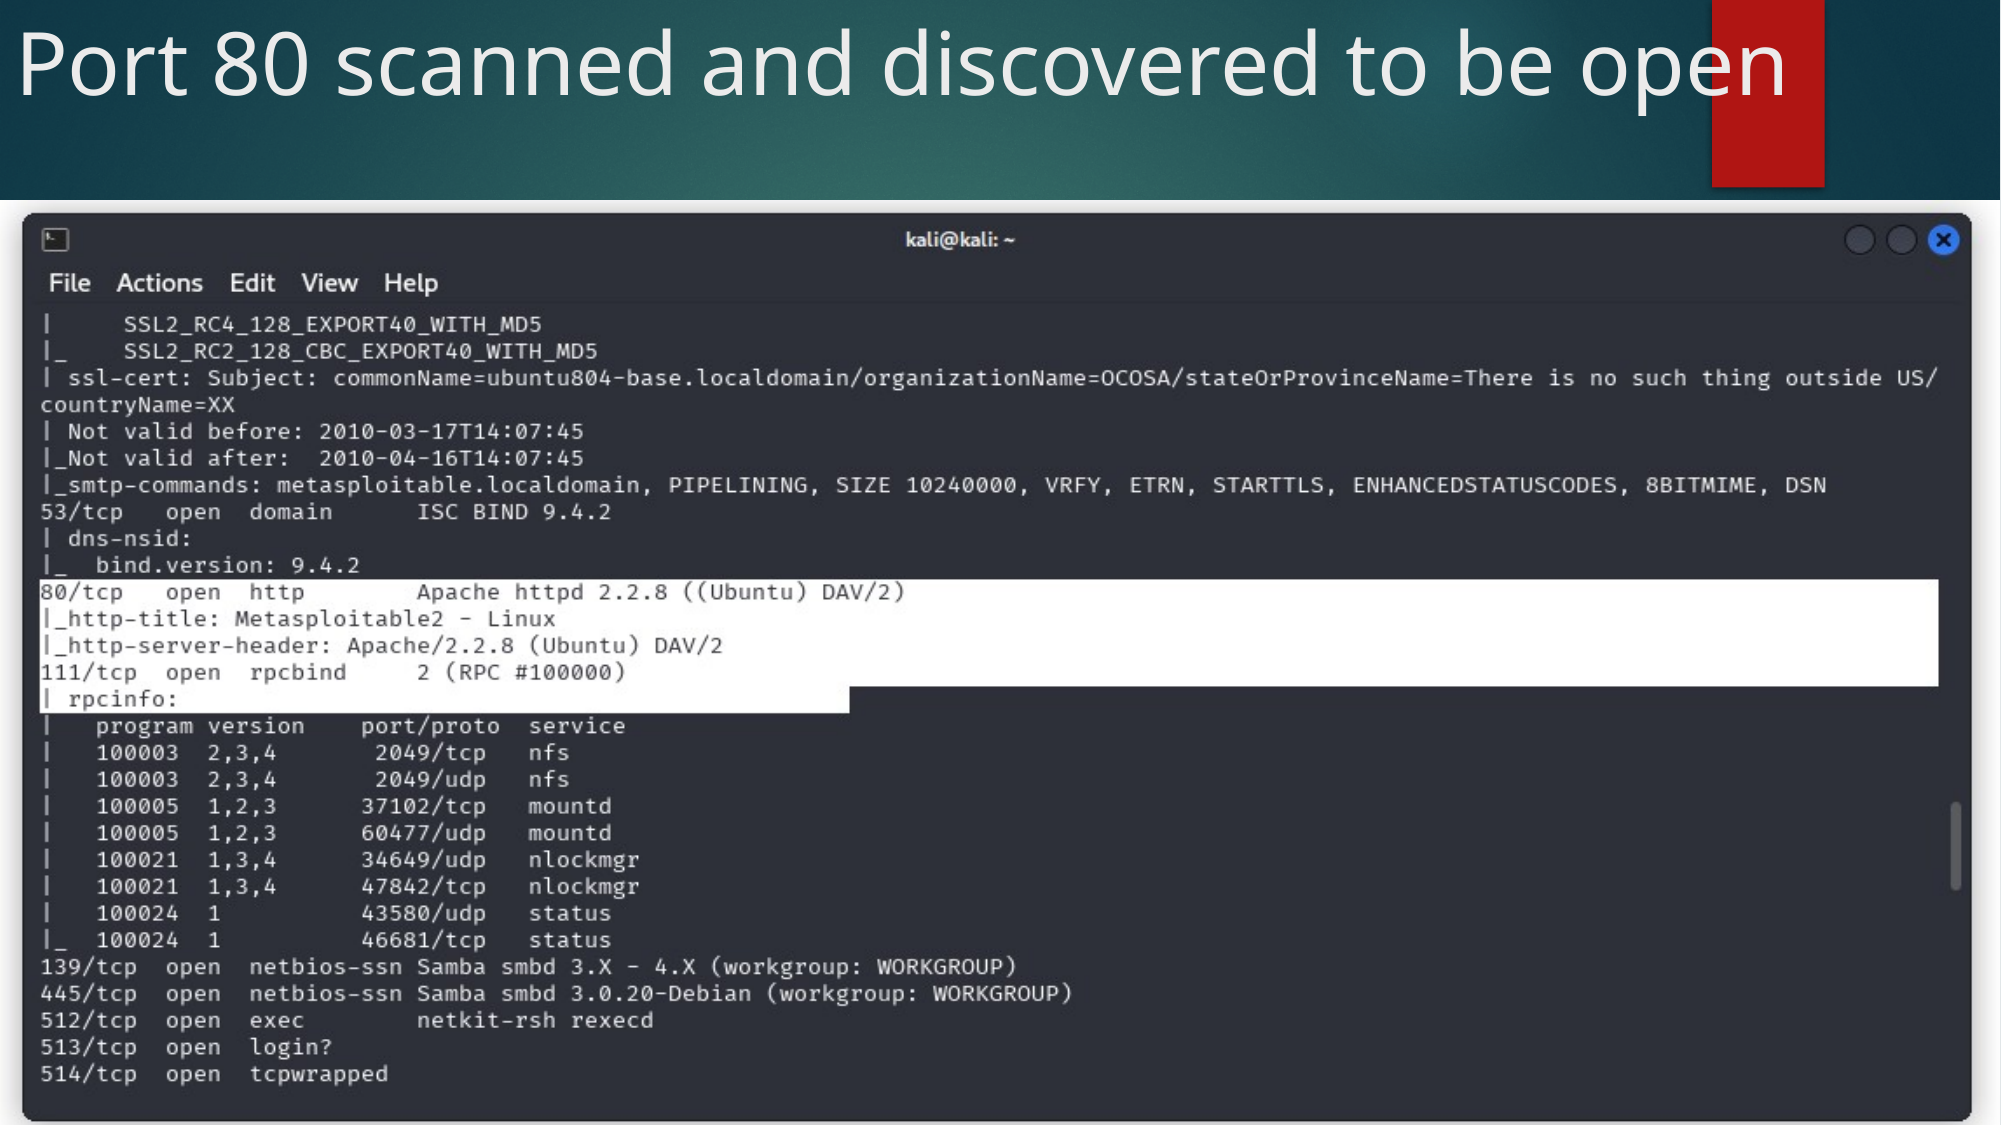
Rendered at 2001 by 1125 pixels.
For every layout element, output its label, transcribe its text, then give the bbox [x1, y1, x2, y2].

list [0, 200, 2000, 1125]
title Port 80 scanned and discovered to be open [0, 0, 2000, 198]
